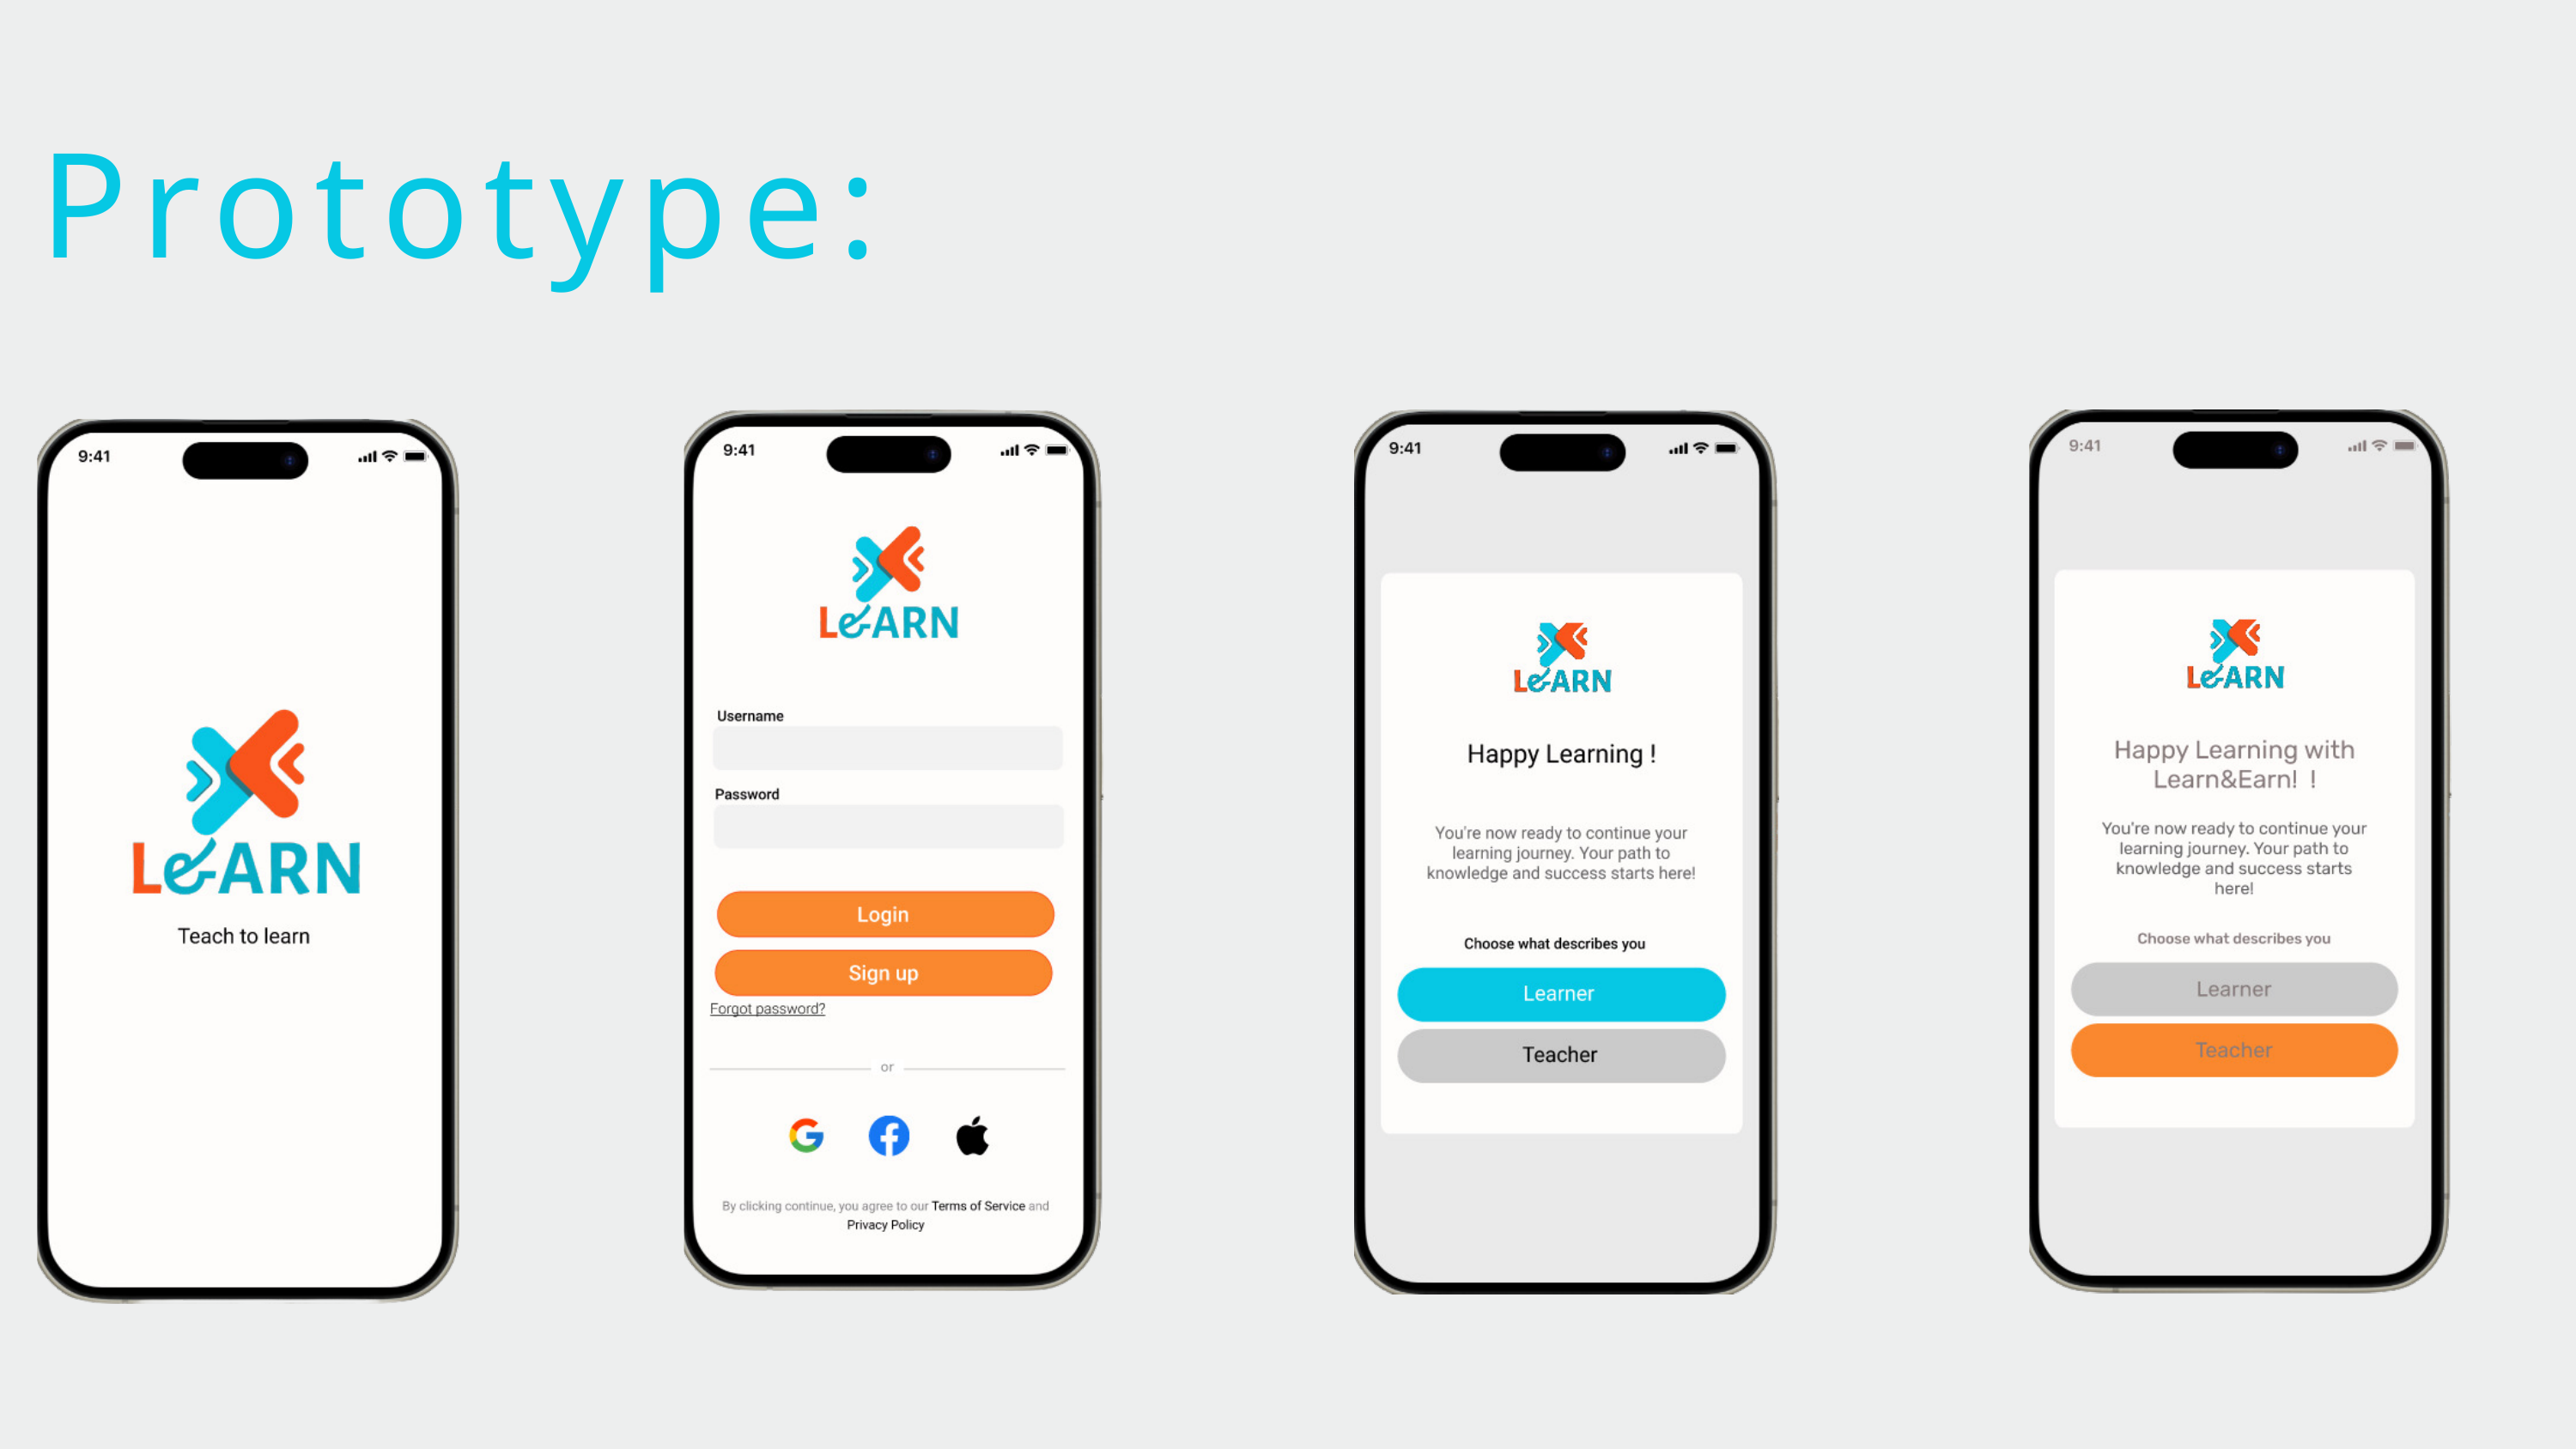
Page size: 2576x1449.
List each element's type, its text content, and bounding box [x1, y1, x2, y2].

text_box Prototype: [21, 86, 897, 288]
text_box [37, 419, 459, 1304]
text_box [2029, 409, 2452, 1295]
text_box [1354, 409, 1779, 1295]
text_box [683, 409, 1104, 1294]
